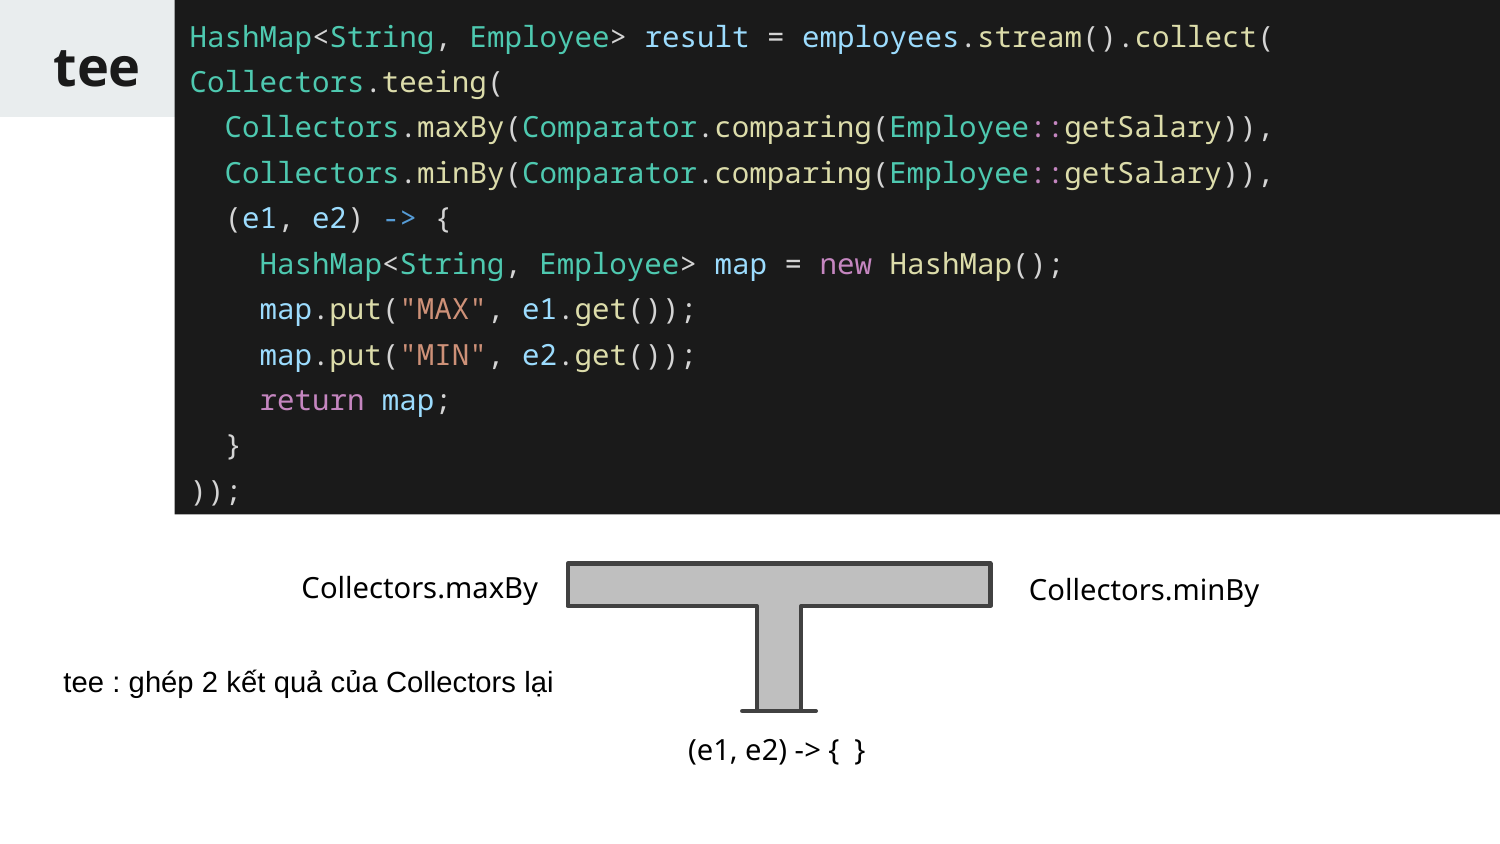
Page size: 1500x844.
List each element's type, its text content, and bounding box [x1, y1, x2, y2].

text_box HashMap<String, Employee> result = employees.stream().collect( Collectors.teeing( Collectors.maxBy(Comparator.comparing(Employee::getSalary)), Collectors.minBy(Comparator.comparing(Employee::getSalary)), (e1, e2) -> { HashMap<String, Employee> map = new HashMap(); map.put("MAX", e1.get()); map.put("MIN", e2.get()); return map; } )); [174, 0, 1500, 515]
text_box Collectors.minBy [1014, 564, 1275, 614]
text_box Collectors.maxBy [286, 561, 554, 612]
text_box [566, 561, 993, 713]
text_box tee : ghép 2 kết quả của Collectors lại [48, 655, 570, 706]
title tee [38, 17, 174, 106]
text_box (e1, e2) -> { } [673, 723, 881, 774]
